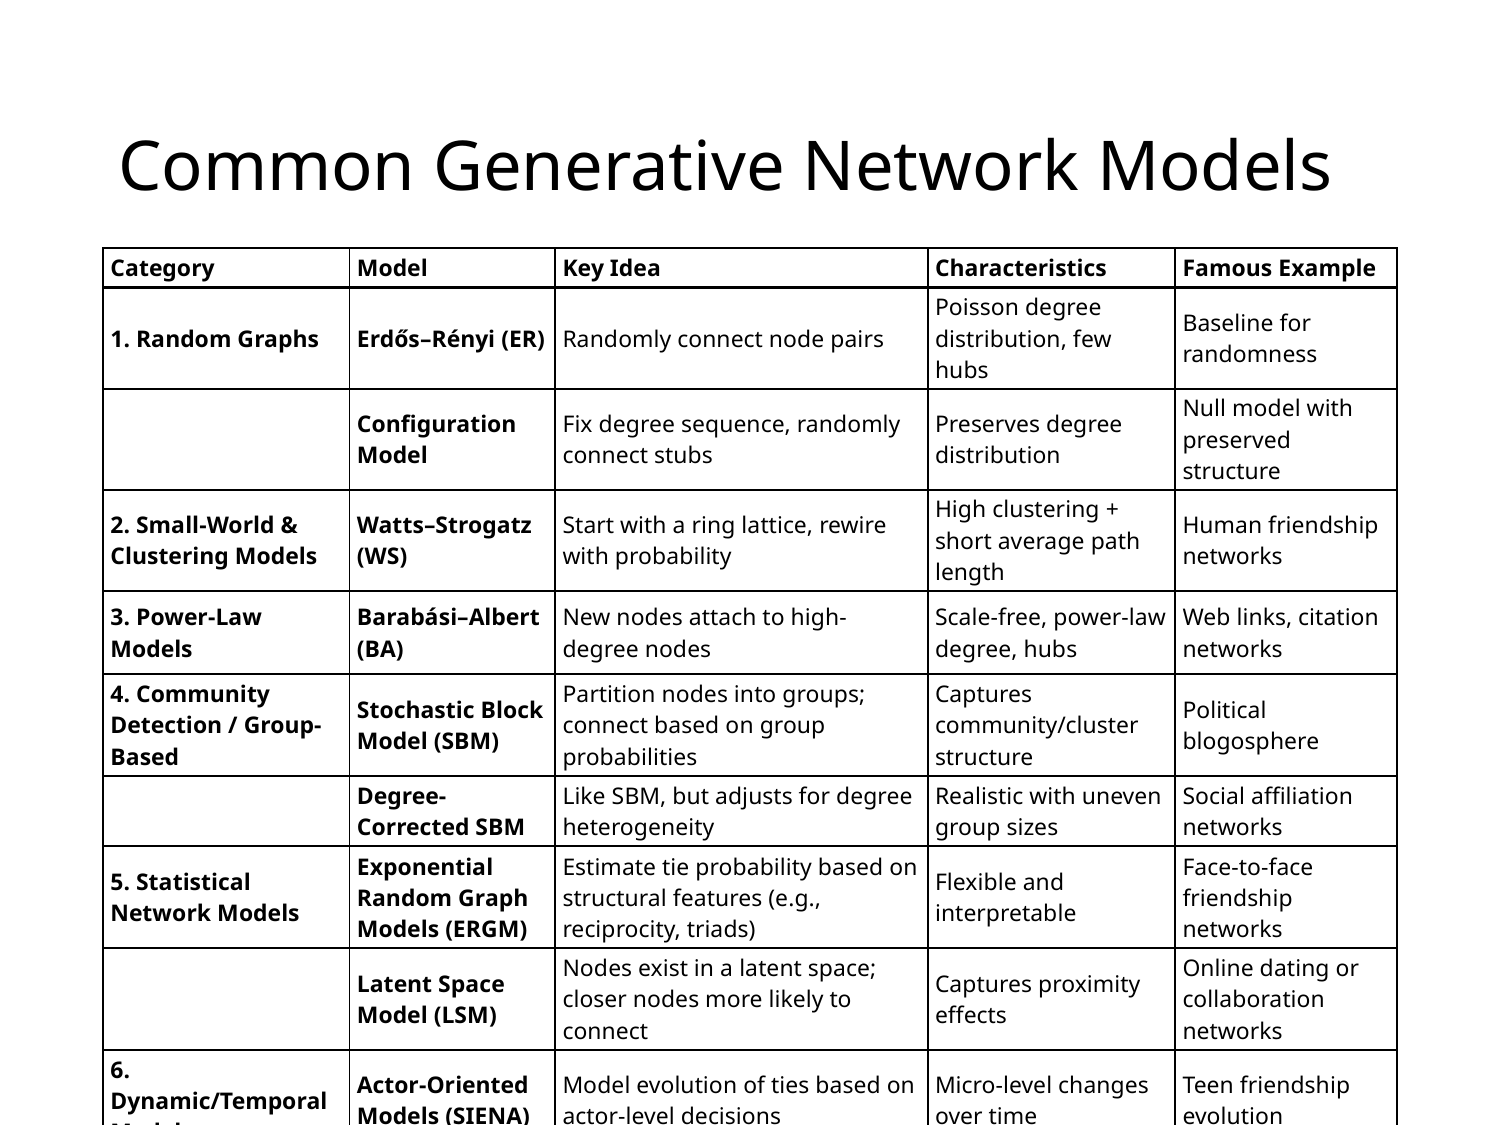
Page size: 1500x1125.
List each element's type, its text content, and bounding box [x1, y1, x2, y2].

table_header Model [350, 249, 554, 286]
table_cell Partition nodes into groups; connect based on group probabilities [556, 675, 927, 775]
table_cell Flexible and interpretable [929, 847, 1174, 947]
table_cell Model evolution of ties based on actor-level decisions [556, 1051, 927, 1125]
table_cell [104, 777, 349, 845]
table_cell Captures proximity effects [929, 949, 1174, 1049]
table_cell Actor-Oriented Models (SIENA) [350, 1051, 554, 1125]
table_header Key Idea [556, 249, 927, 286]
table_cell Erdős–Rényi (ER) [350, 289, 554, 388]
table_cell Realistic with uneven group sizes [929, 777, 1174, 845]
table_cell Political blogosphere [1176, 675, 1396, 775]
table_cell Randomly connect node pairs [556, 289, 927, 388]
table_cell Configuration Model [350, 390, 554, 489]
table_cell 2. Small-World & Clustering Models [104, 491, 349, 590]
table_cell Captures community/cluster structure [929, 675, 1174, 775]
table_cell Like SBM, but adjusts for degree heterogeneity [556, 777, 927, 845]
table_cell Start with a ring lattice, rewire with probability [556, 491, 927, 590]
table_cell 1. Random Graphs [104, 289, 349, 388]
table_cell Fix degree sequence, randomly connect stubs [556, 390, 927, 489]
table_cell Scale-free, power-law degree, hubs [929, 592, 1174, 673]
table_cell Degree-Corrected SBM [350, 777, 554, 845]
table_header Category [104, 249, 349, 286]
table_cell High clustering + short average path length [929, 491, 1174, 590]
table_cell Null model with preserved structure [1176, 390, 1396, 489]
table_cell [104, 949, 349, 1049]
table_cell Teen friendship evolution [1176, 1051, 1396, 1125]
table_cell Latent Space Model (LSM) [350, 949, 554, 1049]
table_cell Barabási–Albert (BA) [350, 592, 554, 673]
table_cell Stochastic Block Model (SBM) [350, 675, 554, 775]
table_cell Poisson degree distribution, few hubs [929, 289, 1174, 388]
table_cell 5. Statistical Network Models [104, 847, 349, 947]
table_cell 6. Dynamic/Temporal Models [104, 1051, 349, 1125]
title Common Generative Network Models [103, 59, 1397, 247]
table_cell Human friendship networks [1176, 491, 1396, 590]
table_cell Estimate tie probability based on structural features (e.g., reciprocity, triads) [556, 847, 927, 947]
table_header Characteristics [929, 249, 1174, 286]
table_cell Baseline for randomness [1176, 289, 1396, 388]
table_cell Exponential Random Graph Models (ERGM) [350, 847, 554, 947]
table_cell Online dating or collaboration networks [1176, 949, 1396, 1049]
table_cell 4. Community Detection / Group-Based [104, 675, 349, 775]
table_cell New nodes attach to high-degree nodes [556, 592, 927, 673]
table_cell Social affiliation networks [1176, 777, 1396, 845]
table_cell Micro-level changes over time [929, 1051, 1174, 1125]
table_cell Preserves degree distribution [929, 390, 1174, 489]
table_header Famous Example [1176, 249, 1396, 286]
table_cell [104, 390, 349, 489]
table_cell 3. Power-Law Models [104, 592, 349, 673]
table_cell Watts–Strogatz (WS) [350, 491, 554, 590]
table_cell Web links, citation networks [1176, 592, 1396, 673]
table_cell Nodes exist in a latent space; closer nodes more likely to connect [556, 949, 927, 1049]
table_cell Face-to-face friendship networks [1176, 847, 1396, 947]
